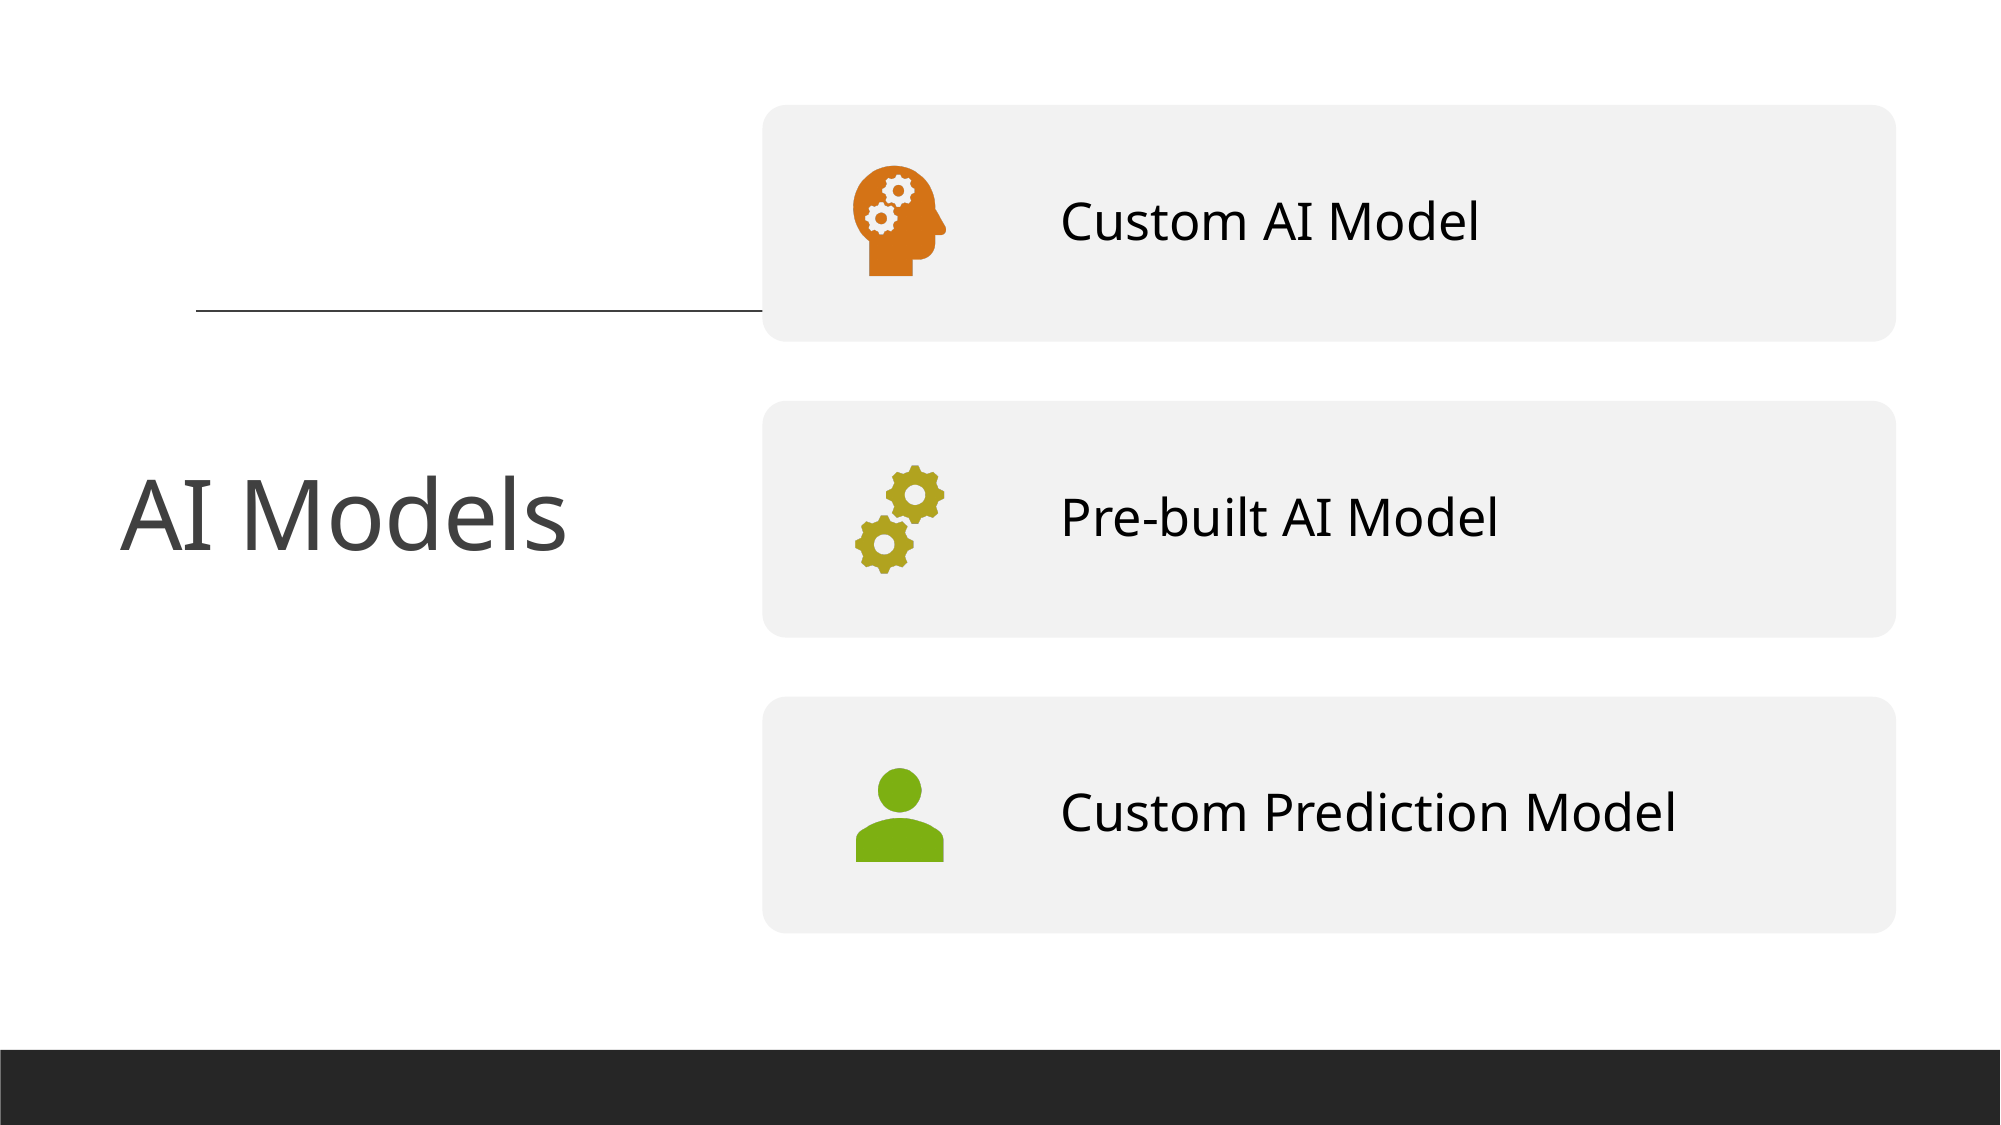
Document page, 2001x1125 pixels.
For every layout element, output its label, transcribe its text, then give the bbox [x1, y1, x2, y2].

title AI Models [105, 104, 659, 934]
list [761, 104, 1897, 935]
